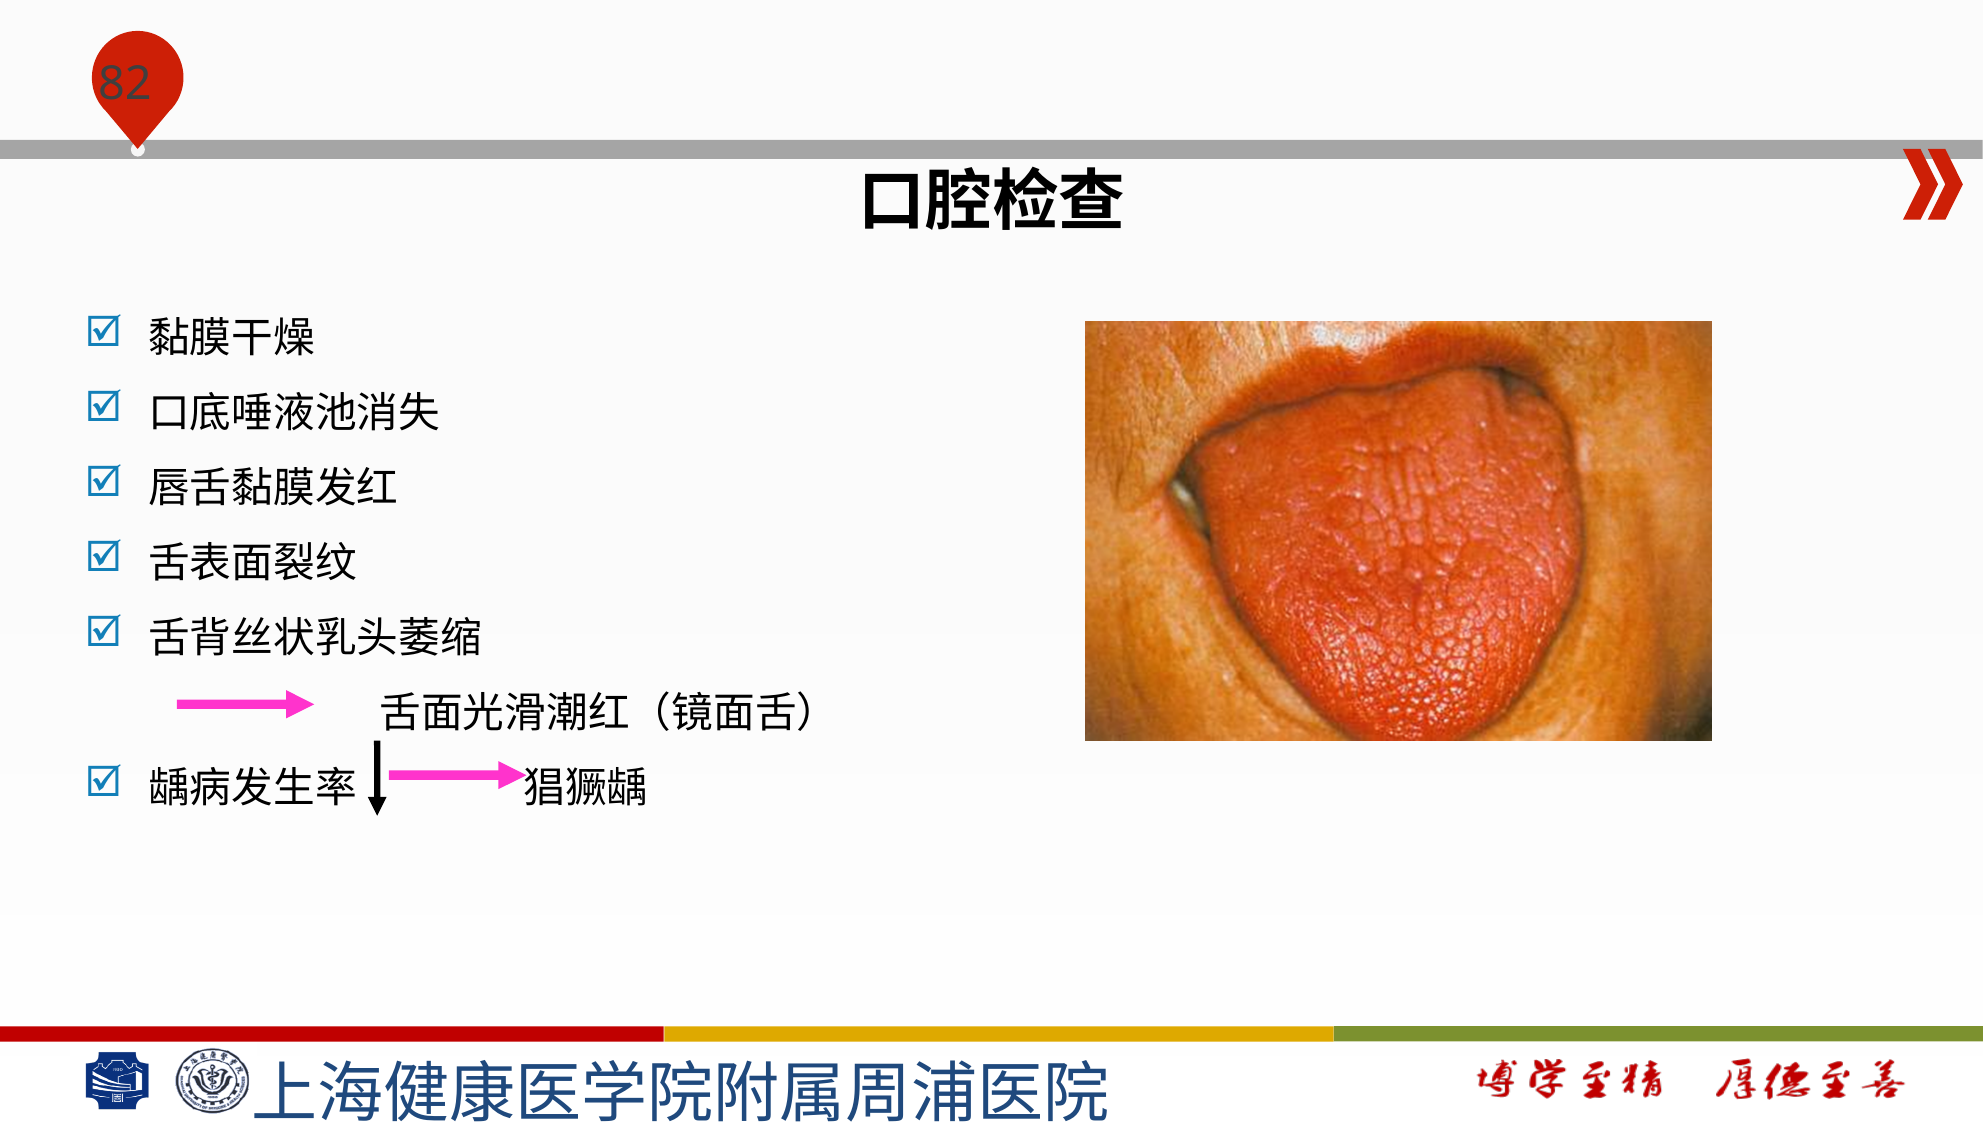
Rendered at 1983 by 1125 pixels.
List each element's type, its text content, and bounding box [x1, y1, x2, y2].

text_box [388, 768, 527, 782]
picture [1085, 321, 1713, 741]
text_box 黏膜干燥 口底唾液池消失 唇舌黏膜发红 舌表面裂纹 舌背丝状乳头萎缩 舌面光滑潮红（镜面舌） 龋病发生率 猖獗龋 [70, 278, 1783, 819]
text_box [176, 698, 315, 711]
text_box [46, 7, 650, 80]
text_box 口腔检查 [843, 150, 1141, 246]
text_box [370, 740, 384, 816]
picture [1445, 1043, 1939, 1124]
picture [70, 1042, 258, 1121]
